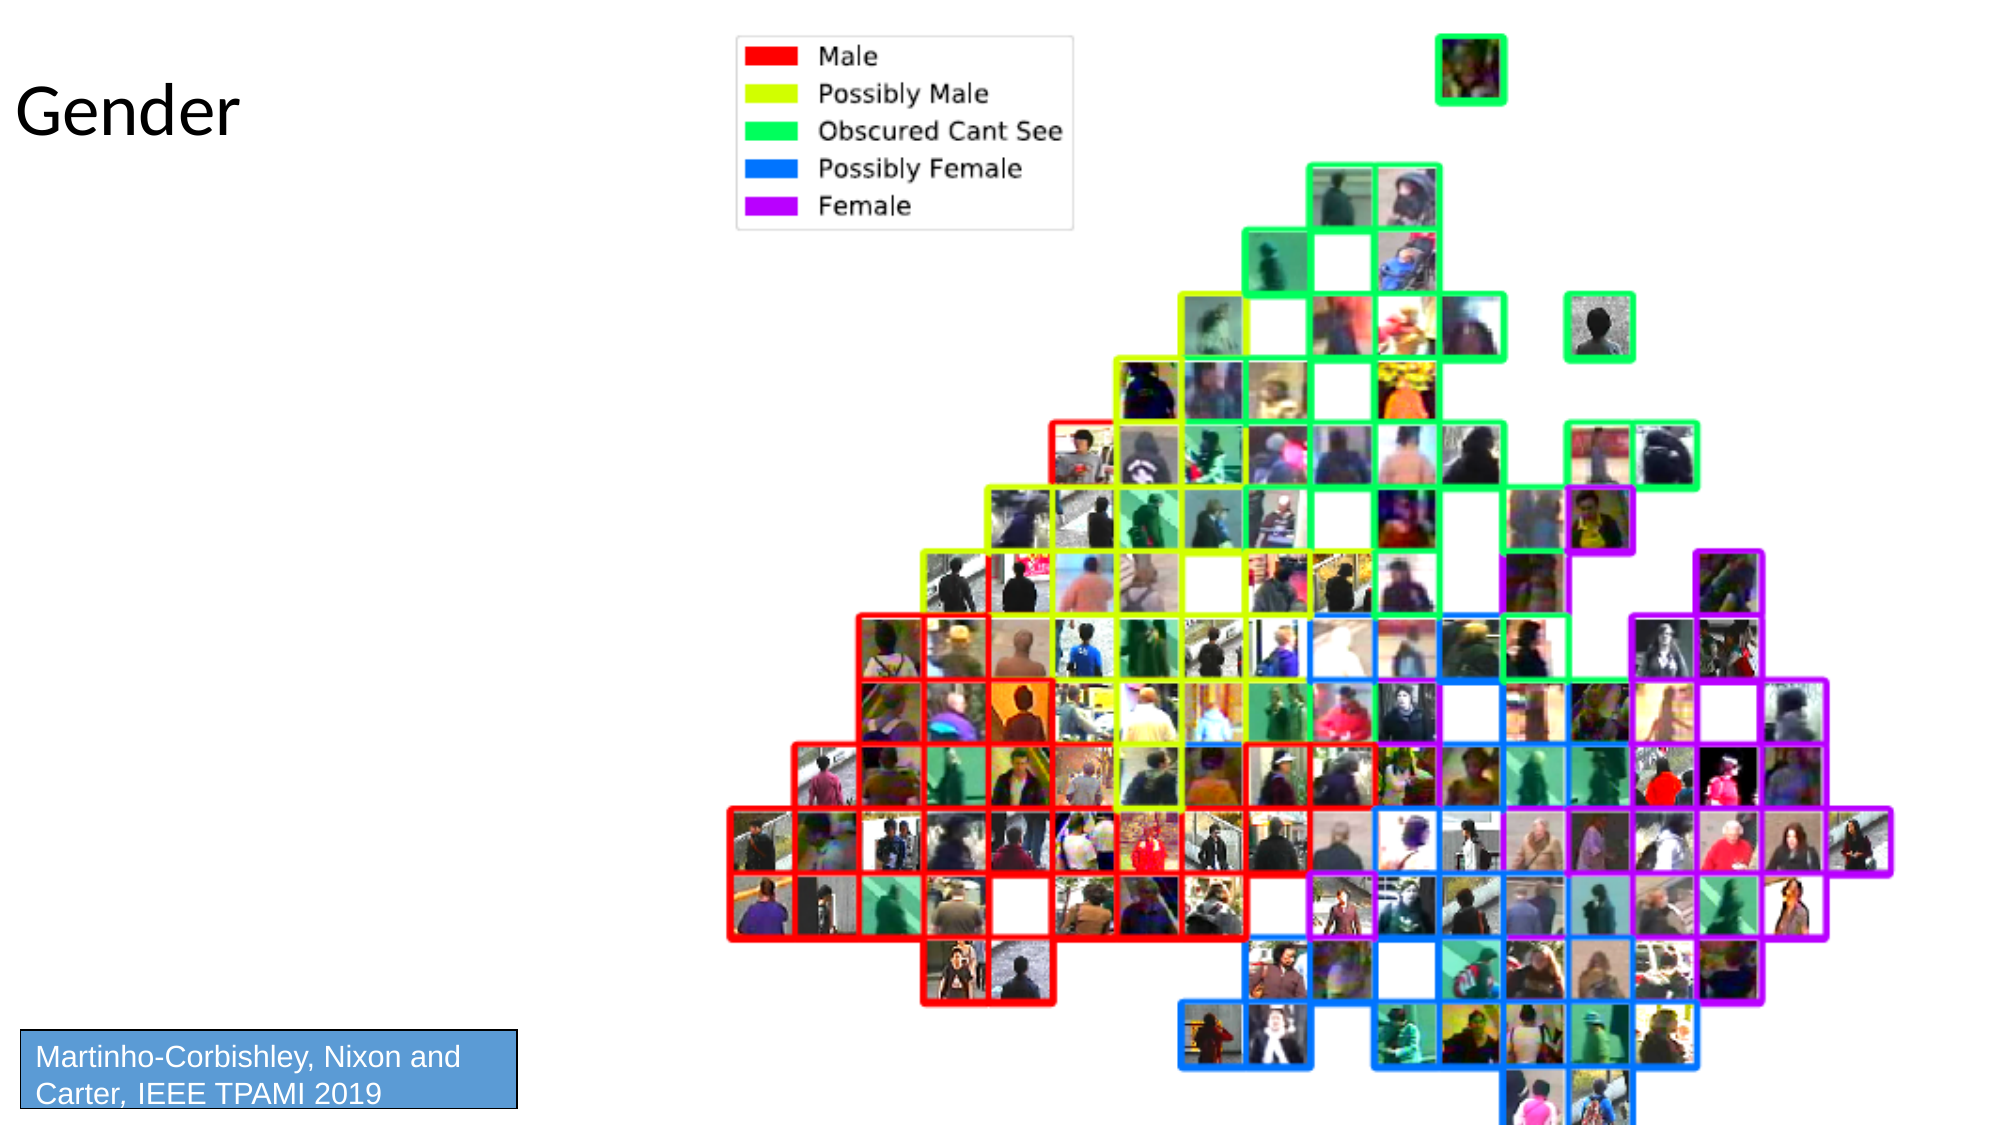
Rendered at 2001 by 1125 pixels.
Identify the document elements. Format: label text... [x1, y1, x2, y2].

text_box Gender [0, 17, 505, 206]
text_box Martinho-Corbishley, Nixon and Carter, IEEE TPAMI 2019 [20, 1029, 517, 1109]
picture [661, 17, 1926, 1125]
